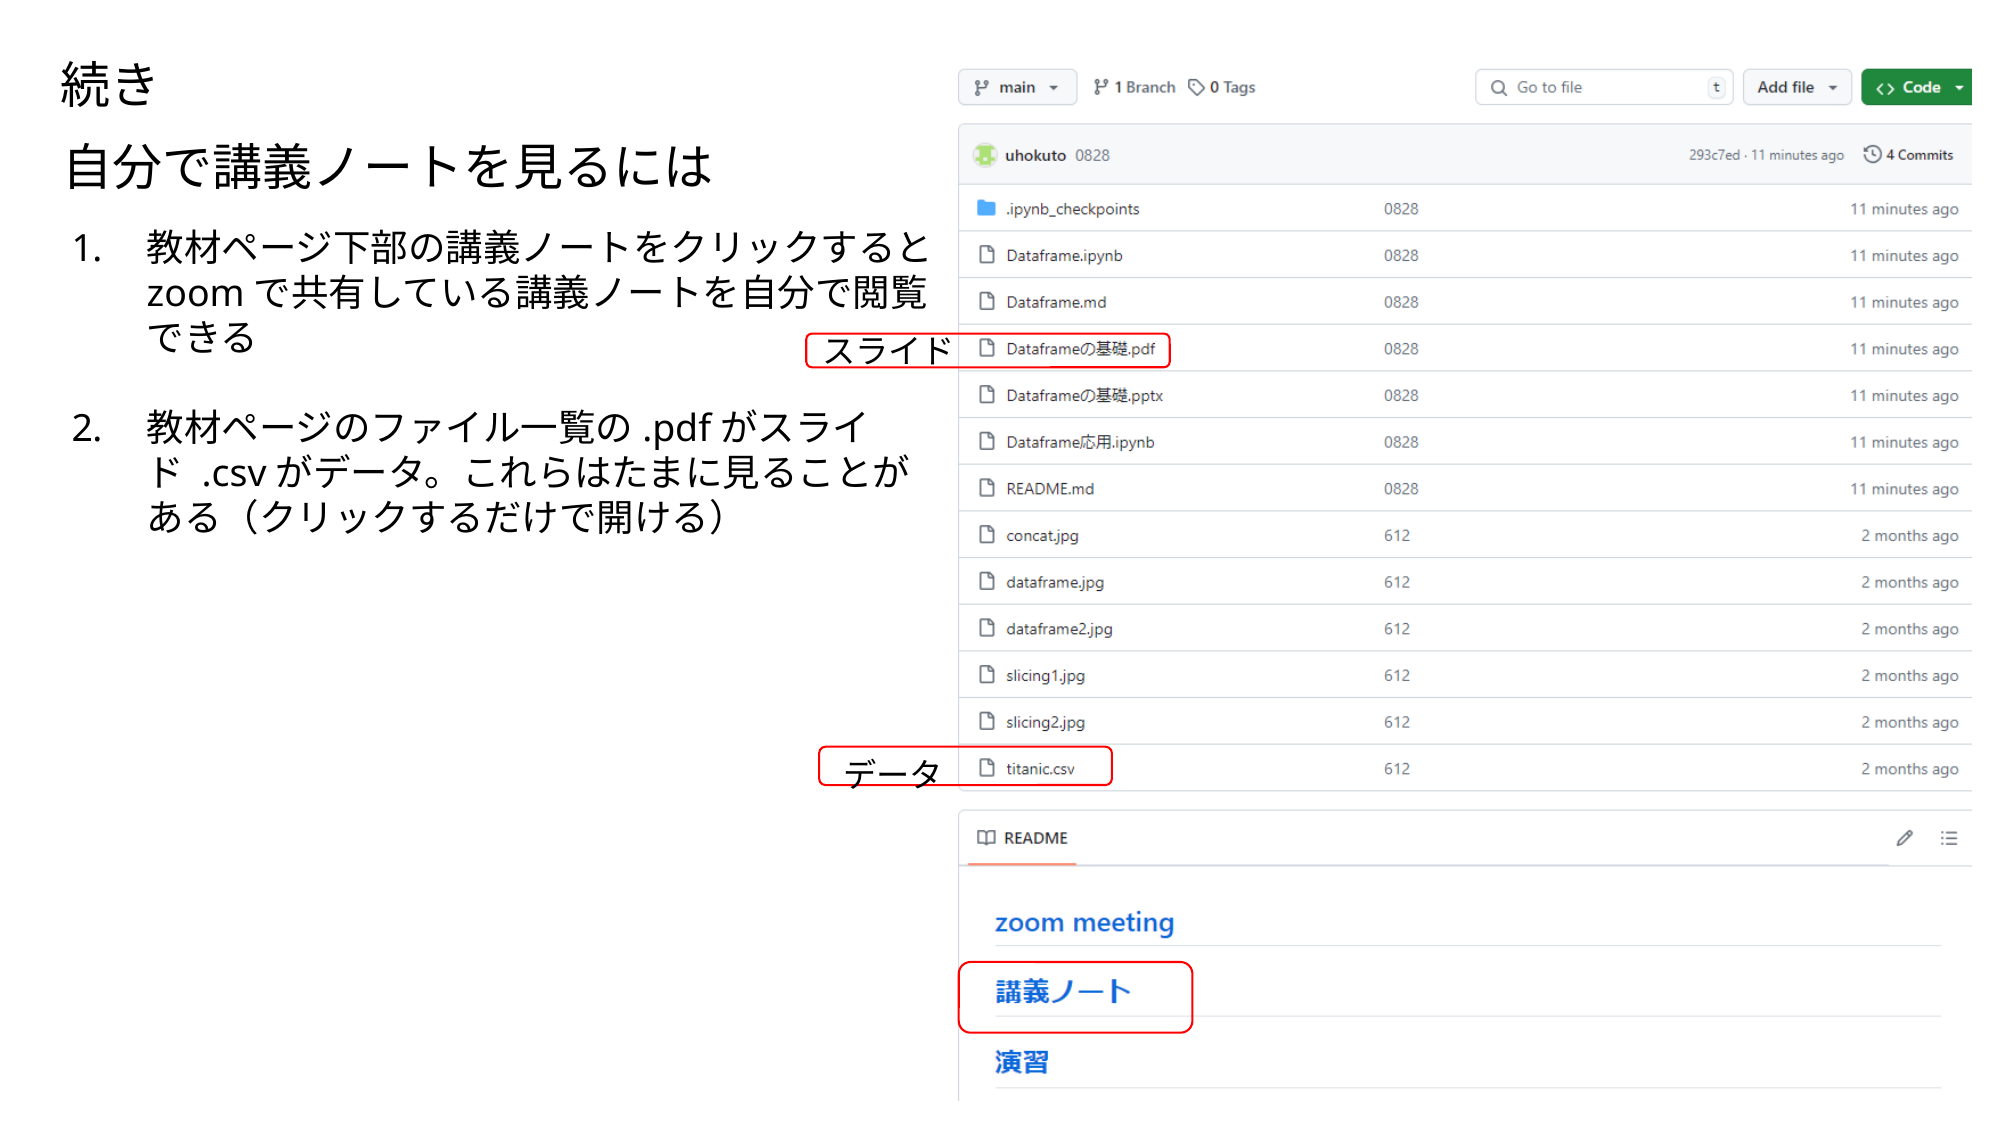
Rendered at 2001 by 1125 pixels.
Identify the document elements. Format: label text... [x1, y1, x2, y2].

text_box スライド [807, 322, 958, 378]
text_box 教材ページ下部の講義ノートをクリックするとzoomで共有している講義ノートを自分で閲覧できる 教材ページのファイル一覧の.pdfがスライド .csvがデータ。これらはたまに見ることがある（クリックするだけで開ける） [56, 216, 958, 547]
text_box データ [828, 746, 958, 802]
text_box [818, 745, 958, 787]
picture [958, 46, 1972, 1101]
text_box 続き [45, 46, 176, 122]
text_box 自分で講義ノートを見るには [48, 127, 728, 203]
